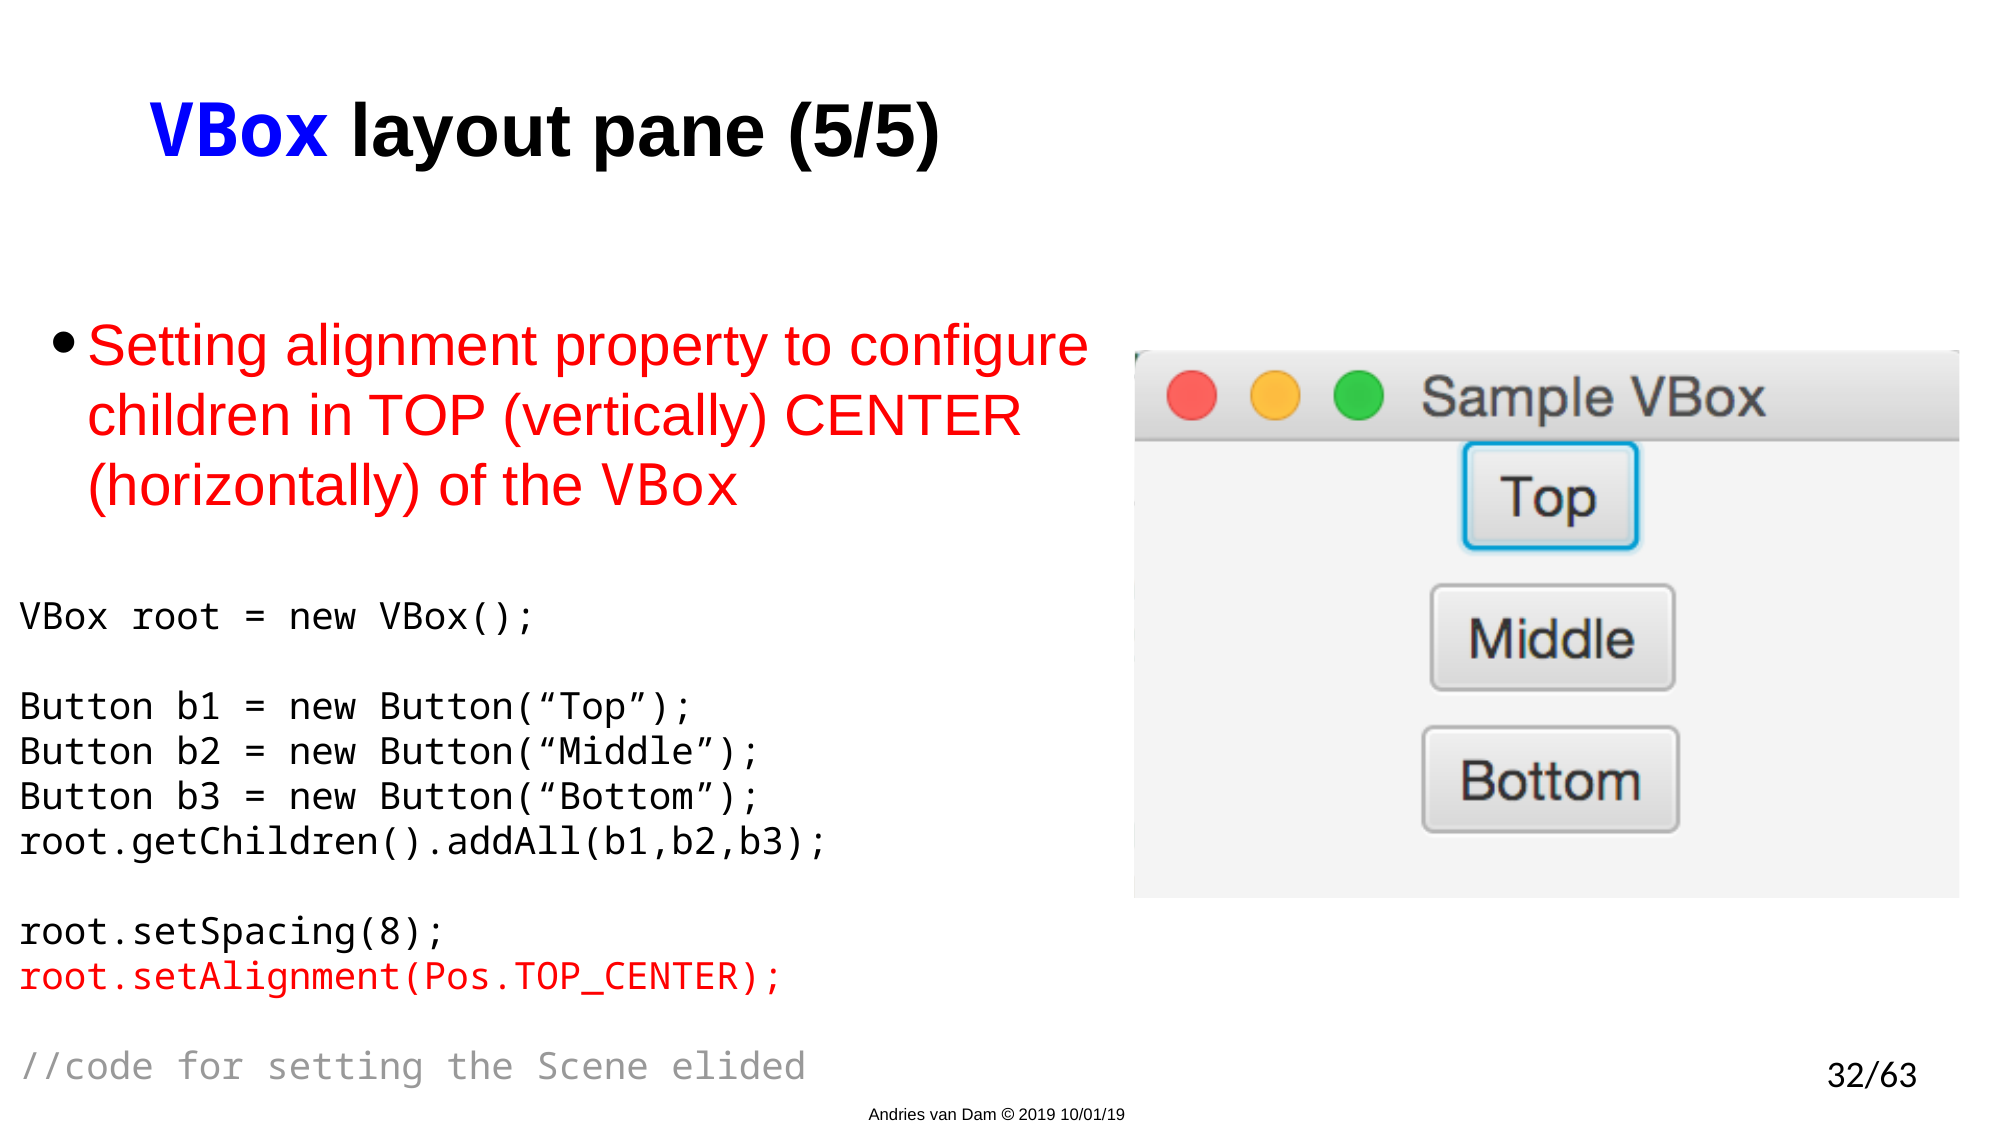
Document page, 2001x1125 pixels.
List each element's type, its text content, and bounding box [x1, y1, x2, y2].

picture [1134, 350, 1960, 898]
text_box VBox root = new VBox(); Button b1 = new Button(“Top”); Button b2 = new Button(“Middle”); Button b3 = new Button(“Bottom”); root.getChildren().addAll(b1,b2,b3); root.setSpacing(8); root.setAlignment(Pos.TOP_CENTER); //code for setting the Scene elided [4, 584, 844, 1095]
title VBox layout pane (5/5) [134, 23, 1860, 242]
list Setting alignment property to configure children in TOP (vertically) CENTER (horizontally) of the VBox [34, 299, 1135, 614]
